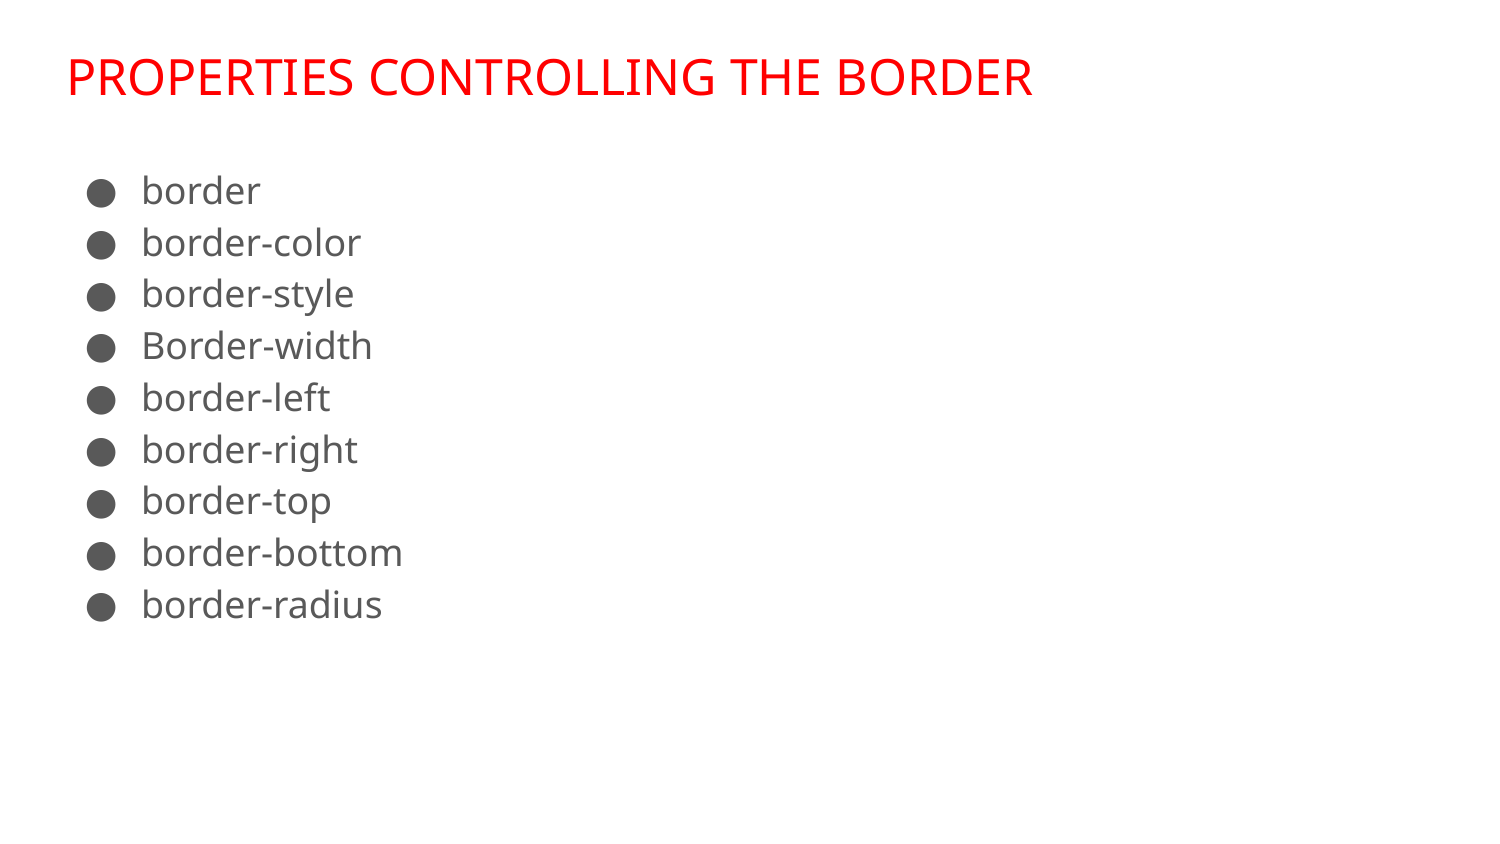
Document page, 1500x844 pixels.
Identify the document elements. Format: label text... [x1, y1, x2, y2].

list border border-color border-style Border-width border-left border-right border-top border-bottom border-radius [51, 145, 1449, 817]
title PROPERTIES CONTROLLING THE BORDER [51, 0, 1449, 94]
